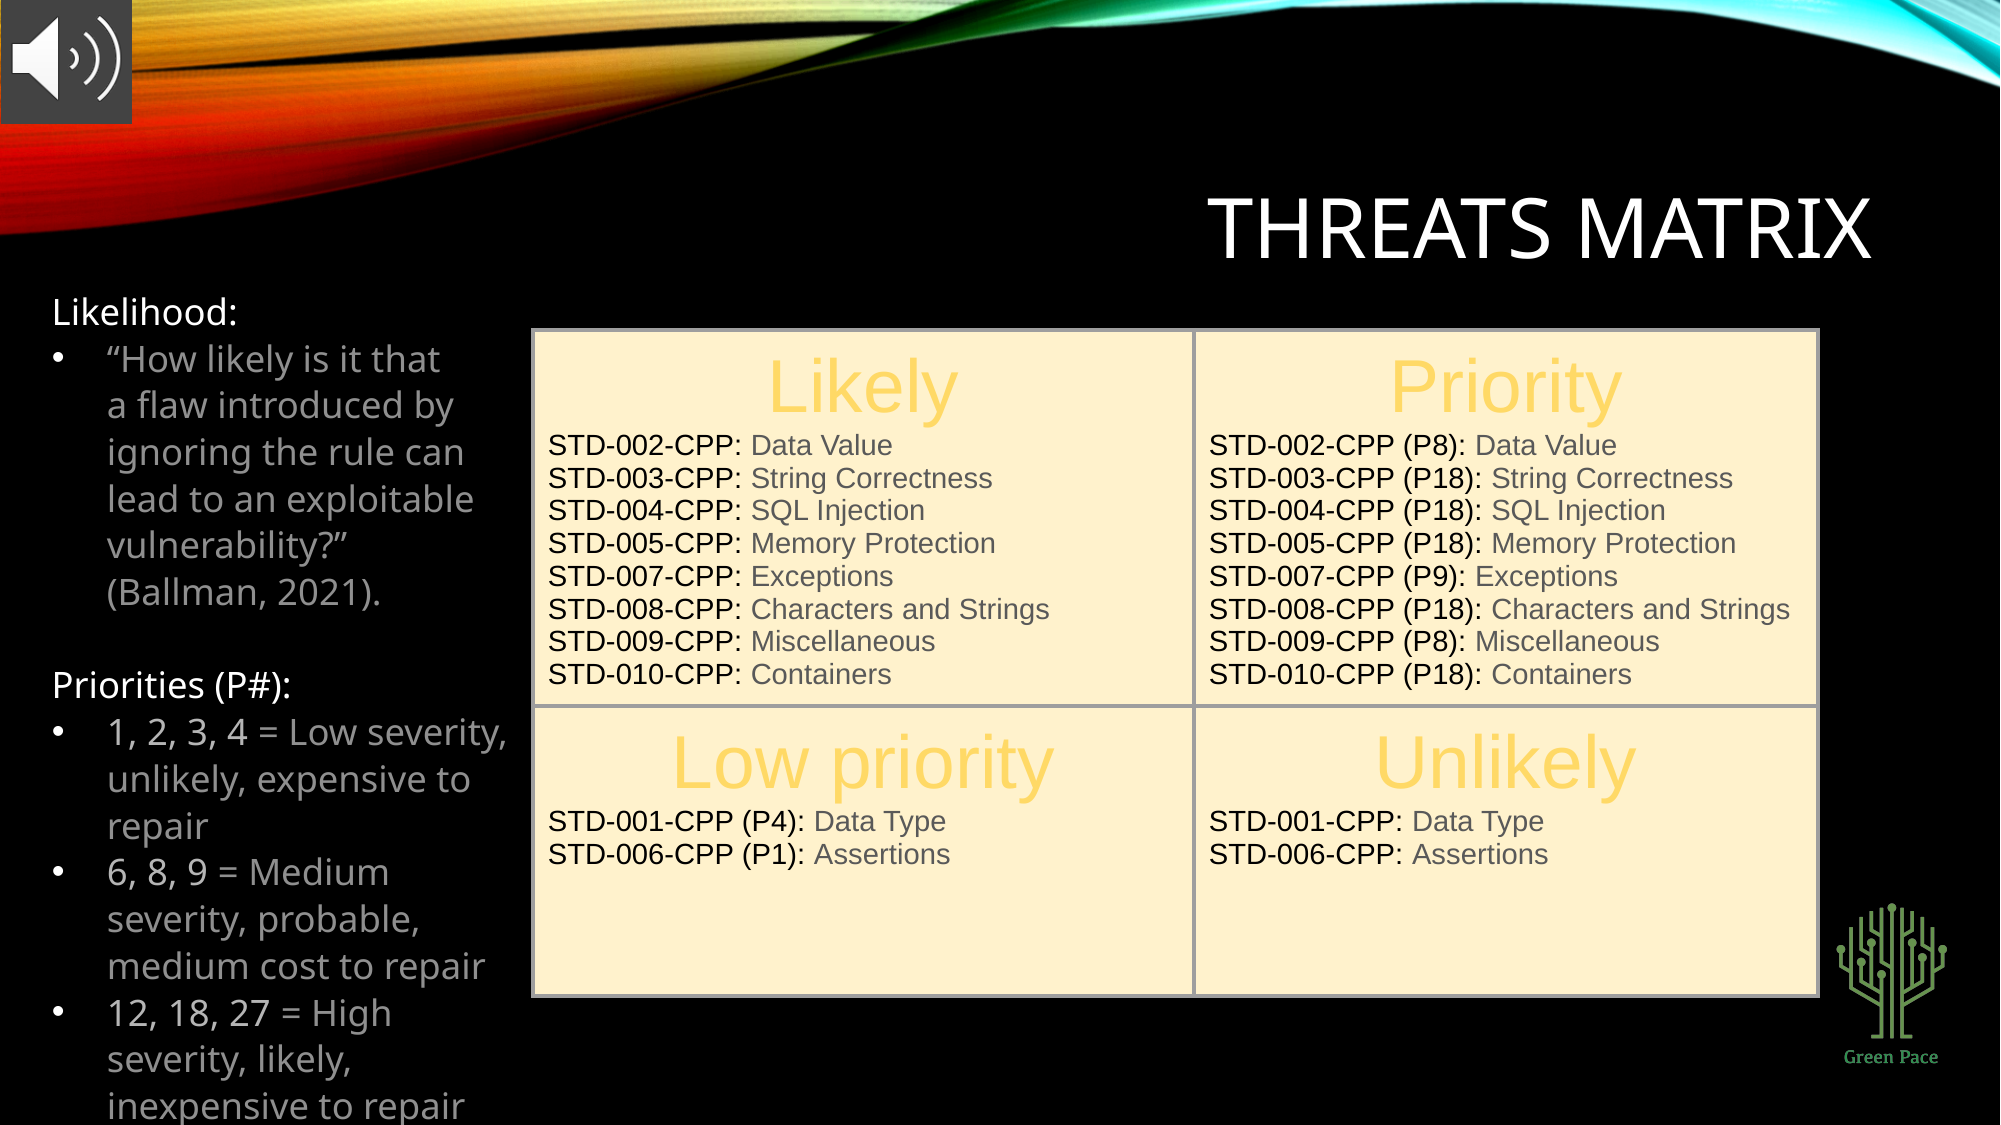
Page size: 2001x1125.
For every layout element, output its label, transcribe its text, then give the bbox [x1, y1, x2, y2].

table_header Priority STD-002-CPP (P8): Data Value STD-003-CPP (P18): String Correctness STD-004-CPP (P18): SQL Injection STD-005-CPP (P18): Memory Protection STD-007-CPP (P9): Exceptions STD-008-CPP (P18): Characters and Strings STD-009-CPP (P8): Miscellaneous STD-010-CPP (P18): Containers [1196, 332, 1816, 704]
title THREATS MATRIX [474, 125, 1888, 338]
table_header Likely STD-002-CPP: Data Value STD-003-CPP: String Correctness STD-004-CPP: SQL Injection STD-005-CPP: Memory Protection STD-007-CPP: Exceptions STD-008-CPP: Characters and Strings STD-009-CPP: Miscellaneous STD-010-CPP: Containers [535, 332, 1192, 704]
table_cell Unlikely STD-001-CPP: Data Type STD-006-CPP: Assertions [1196, 708, 1816, 994]
list Likelihood: “How likely is it that a flaw introduced by ignoring the rule can lead to an exploitable vulnerability?” (Ballman, 2021). Priorities (P#): 1, 2, 3, 4 = Low severity, unlikely, expensive to repair 6, 8, 9 = Medium severity, probable, medium cost to repair 12, 18, 27 = High severity, likely, inexpensive to repair [0, 193, 533, 1125]
table_cell Low priority STD-001-CPP (P4): Data Type STD-006-CPP (P1): Assertions [535, 708, 1192, 994]
picture [0, 0, 2000, 237]
picture [1817, 892, 1964, 1082]
